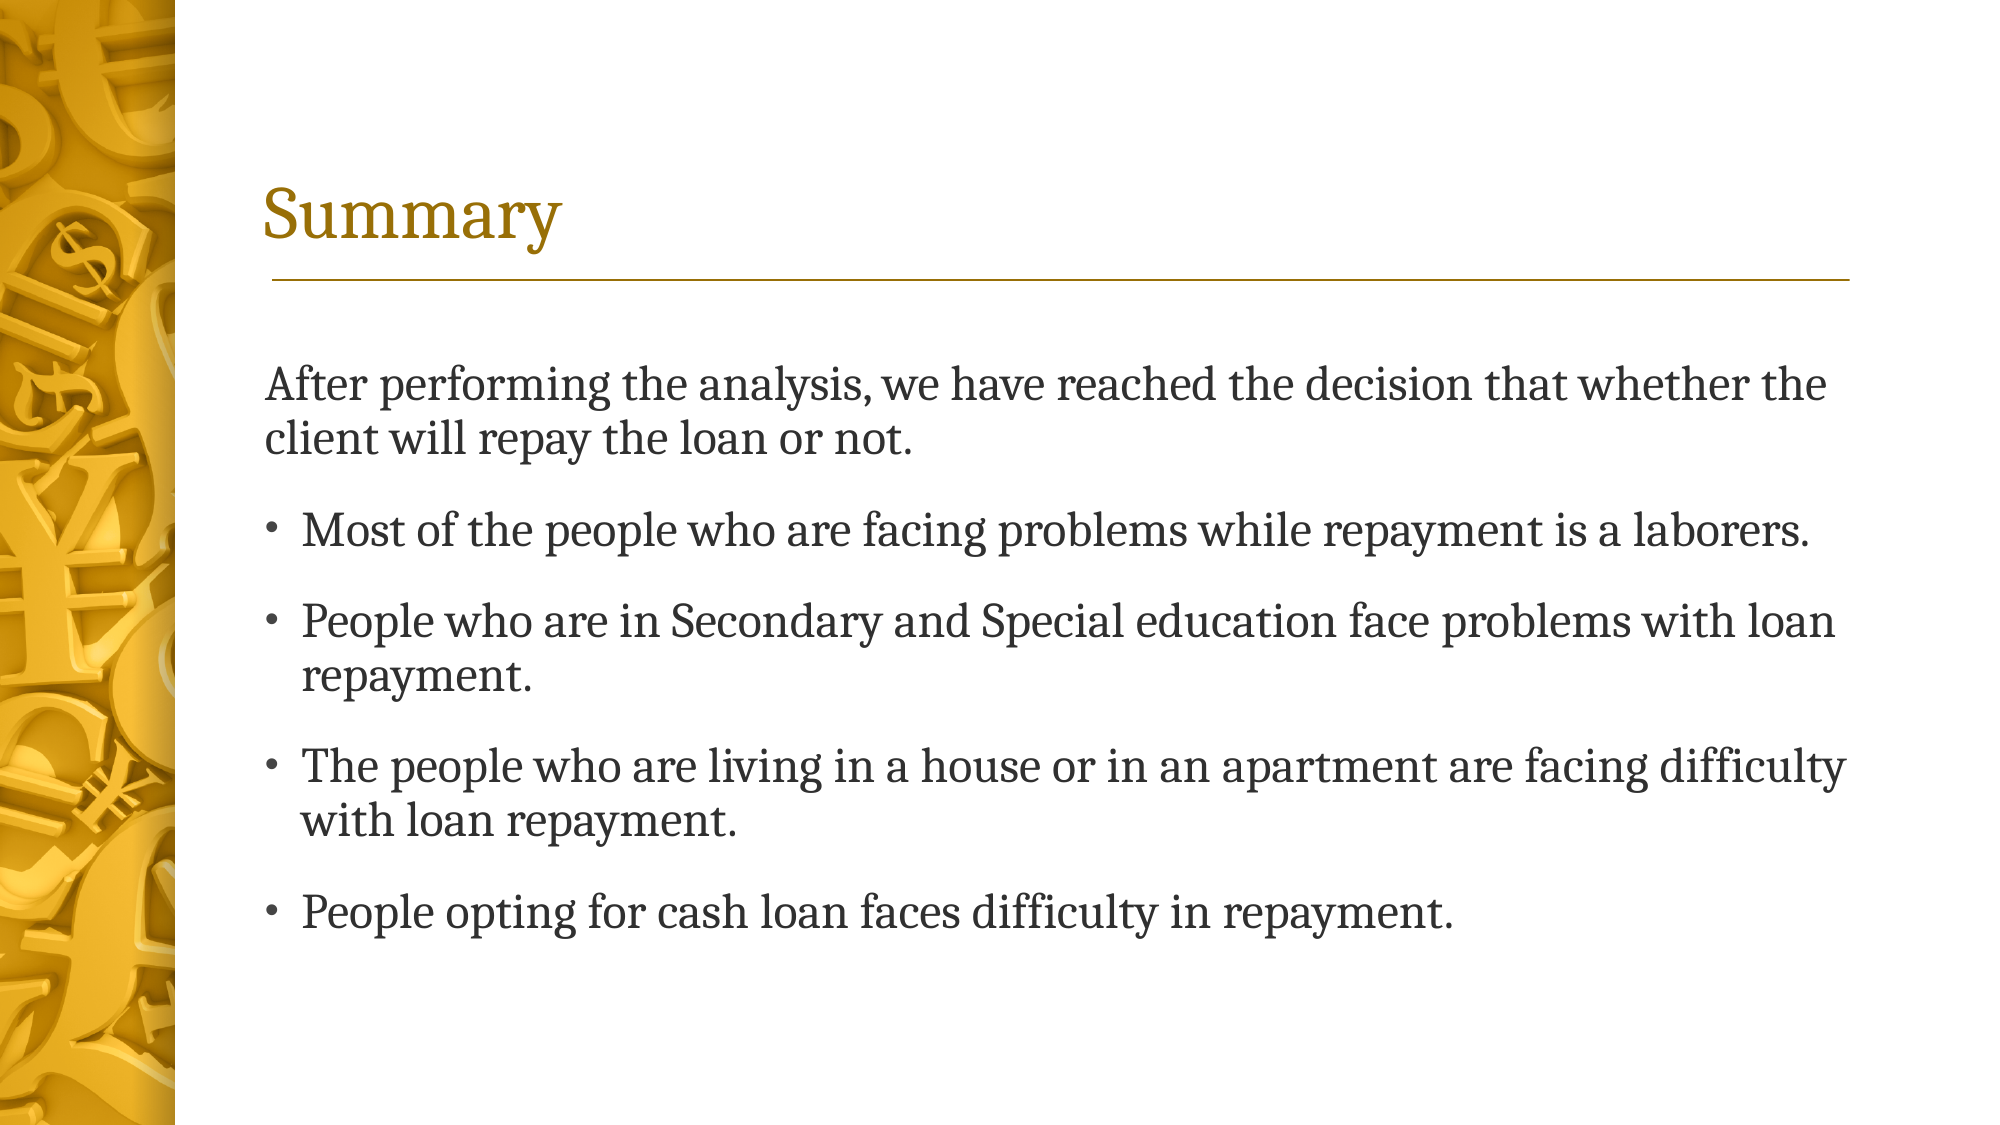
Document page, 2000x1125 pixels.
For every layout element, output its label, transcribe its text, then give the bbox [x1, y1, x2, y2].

picture [0, 0, 175, 1125]
title Summary [249, 149, 1863, 263]
list After performing the analysis, we have reached the decision that whether the client will repay the loan or not. Most of the people who are facing problems while repayment is a laborers. People who are in Secondary and Special education face problems with loan repayment. The people who are living in a house or in an apartment are facing difficulty with loan repayment. People opting for cash loan faces difficulty in repayment. [249, 349, 1933, 1083]
